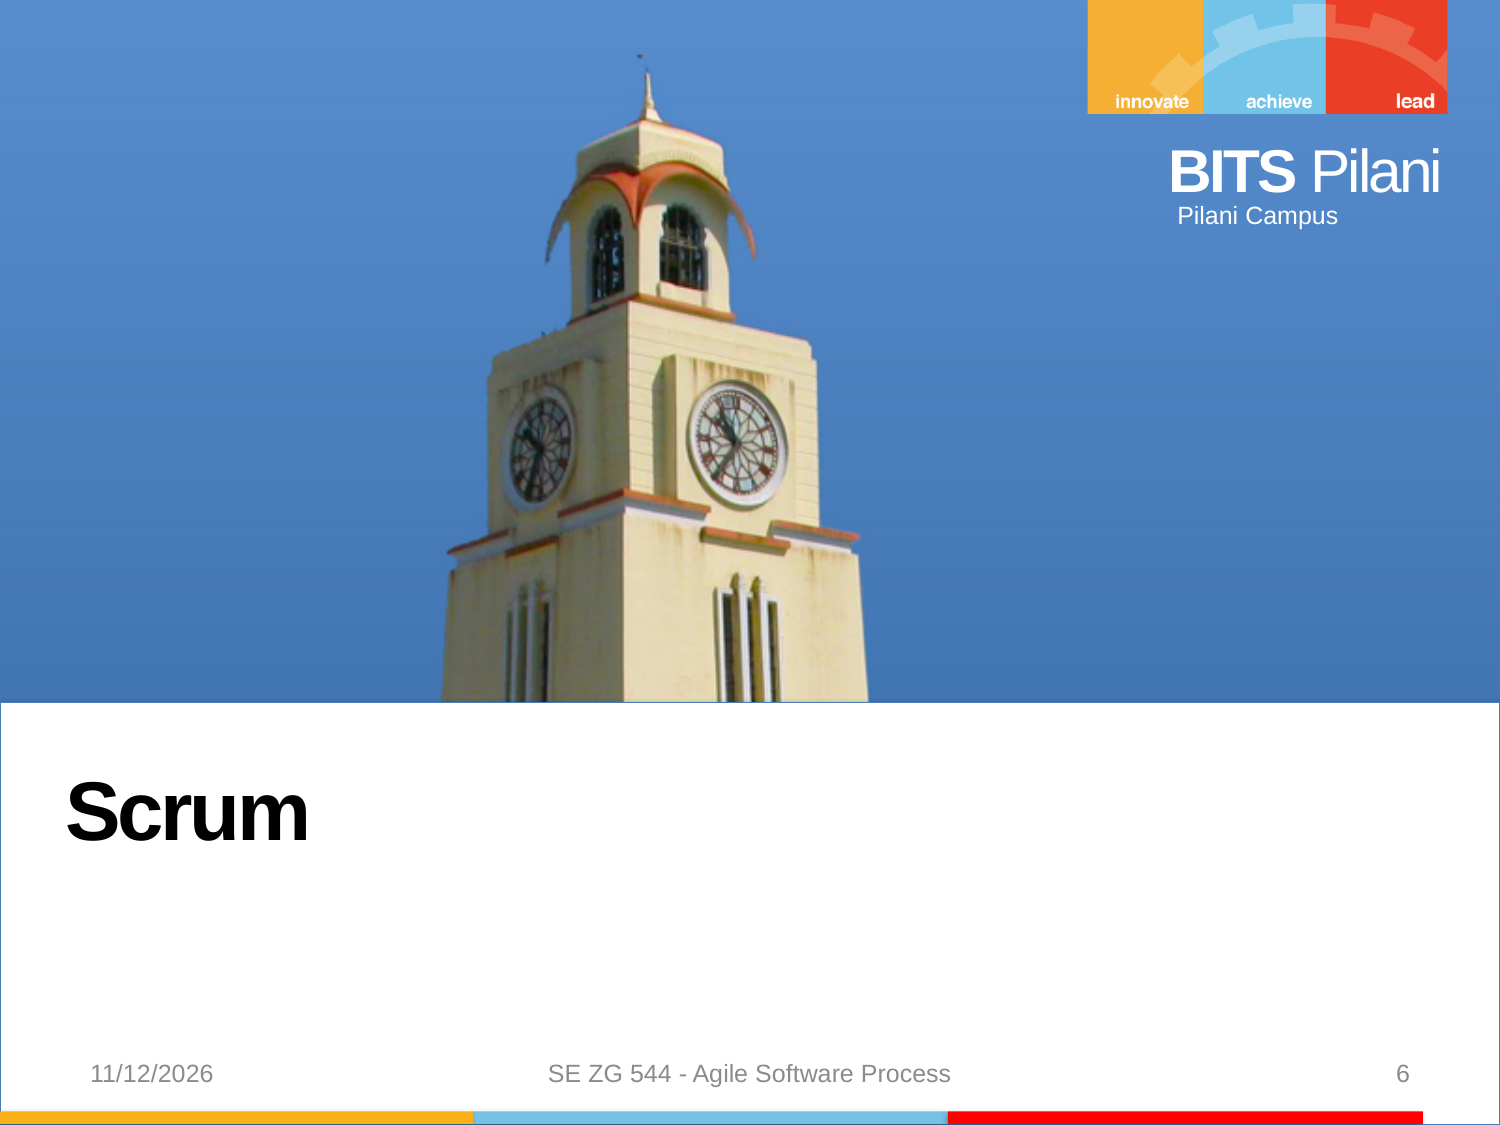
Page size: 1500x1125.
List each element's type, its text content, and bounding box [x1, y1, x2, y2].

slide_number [75, 1042, 425, 1103]
slide_number 6 [1074, 1042, 1425, 1103]
picture [0, 0, 1500, 702]
footer SE ZG 544 - Agile Software Process [512, 1042, 988, 1103]
list Scrum [50, 762, 1438, 1025]
